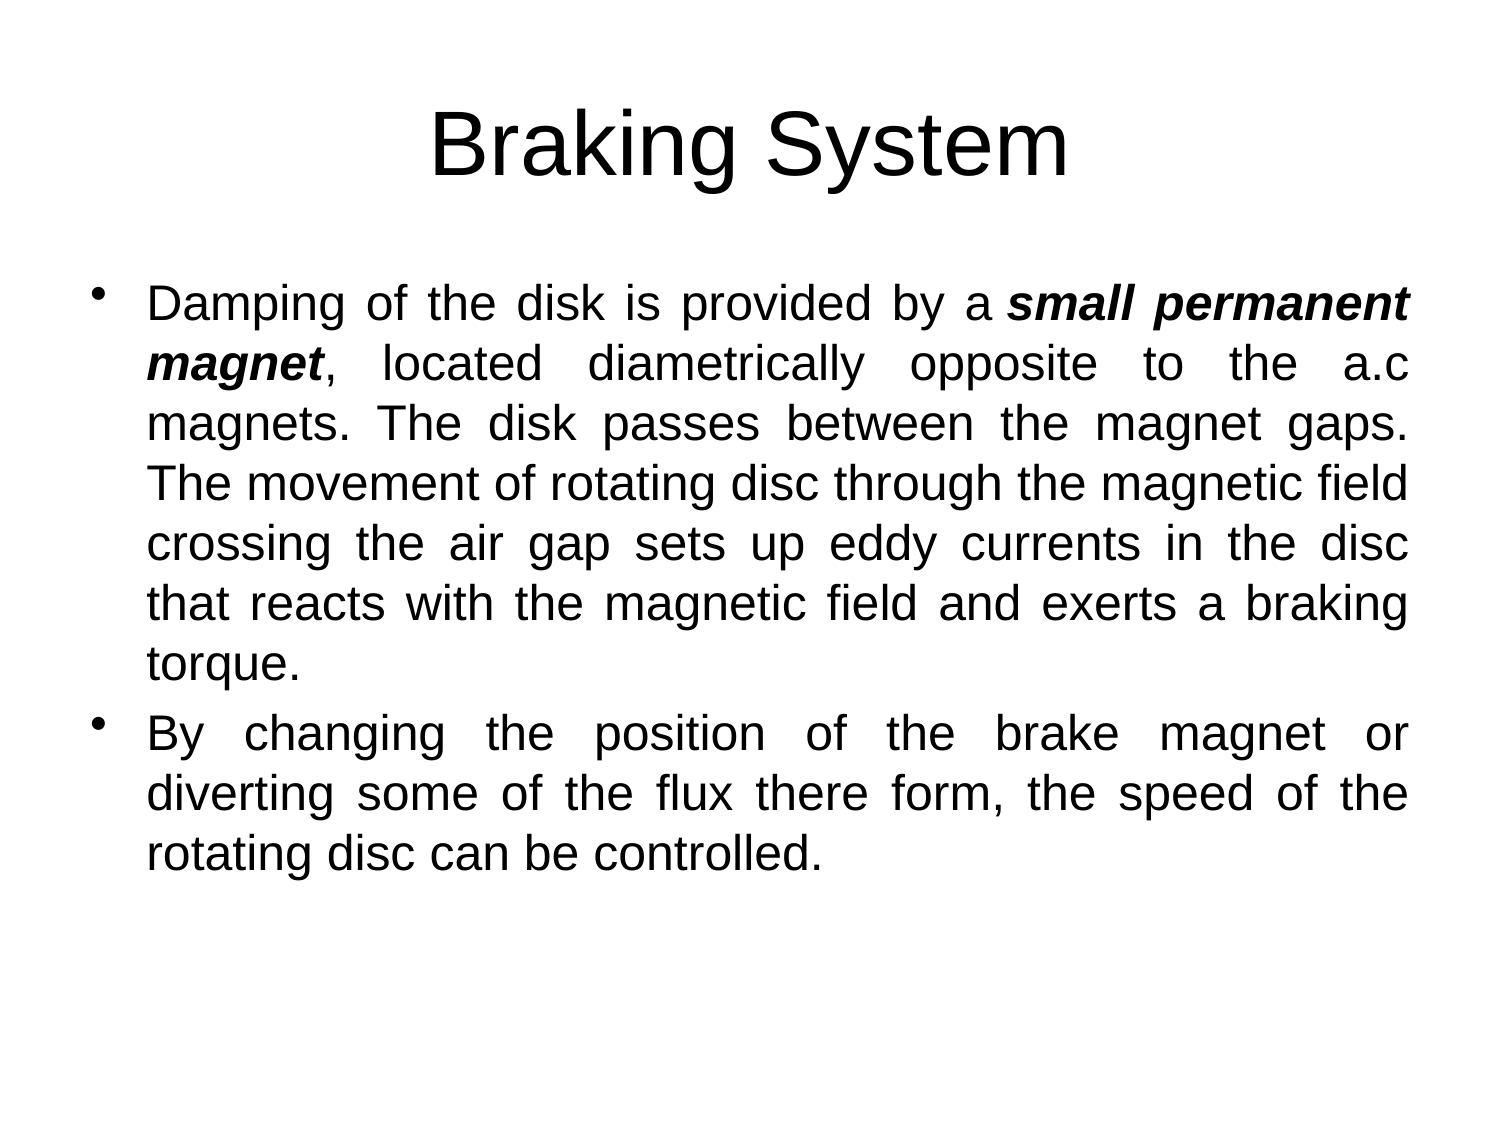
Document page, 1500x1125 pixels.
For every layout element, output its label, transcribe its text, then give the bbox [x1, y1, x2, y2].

list Damping of the disk is provided by a small permanent magnet, located diametrically opposite to the a.c magnets. The disk passes between the magnet gaps. The movement of rotating disc through the magnetic field crossing the air gap sets up eddy currents in the disc that reacts with the magnetic field and exerts a braking torque. By changing the position of the brake magnet or diverting some of the flux there form, the speed of the rotating disc can be controlled. [74, 262, 1426, 1006]
title Braking System [74, 44, 1426, 233]
